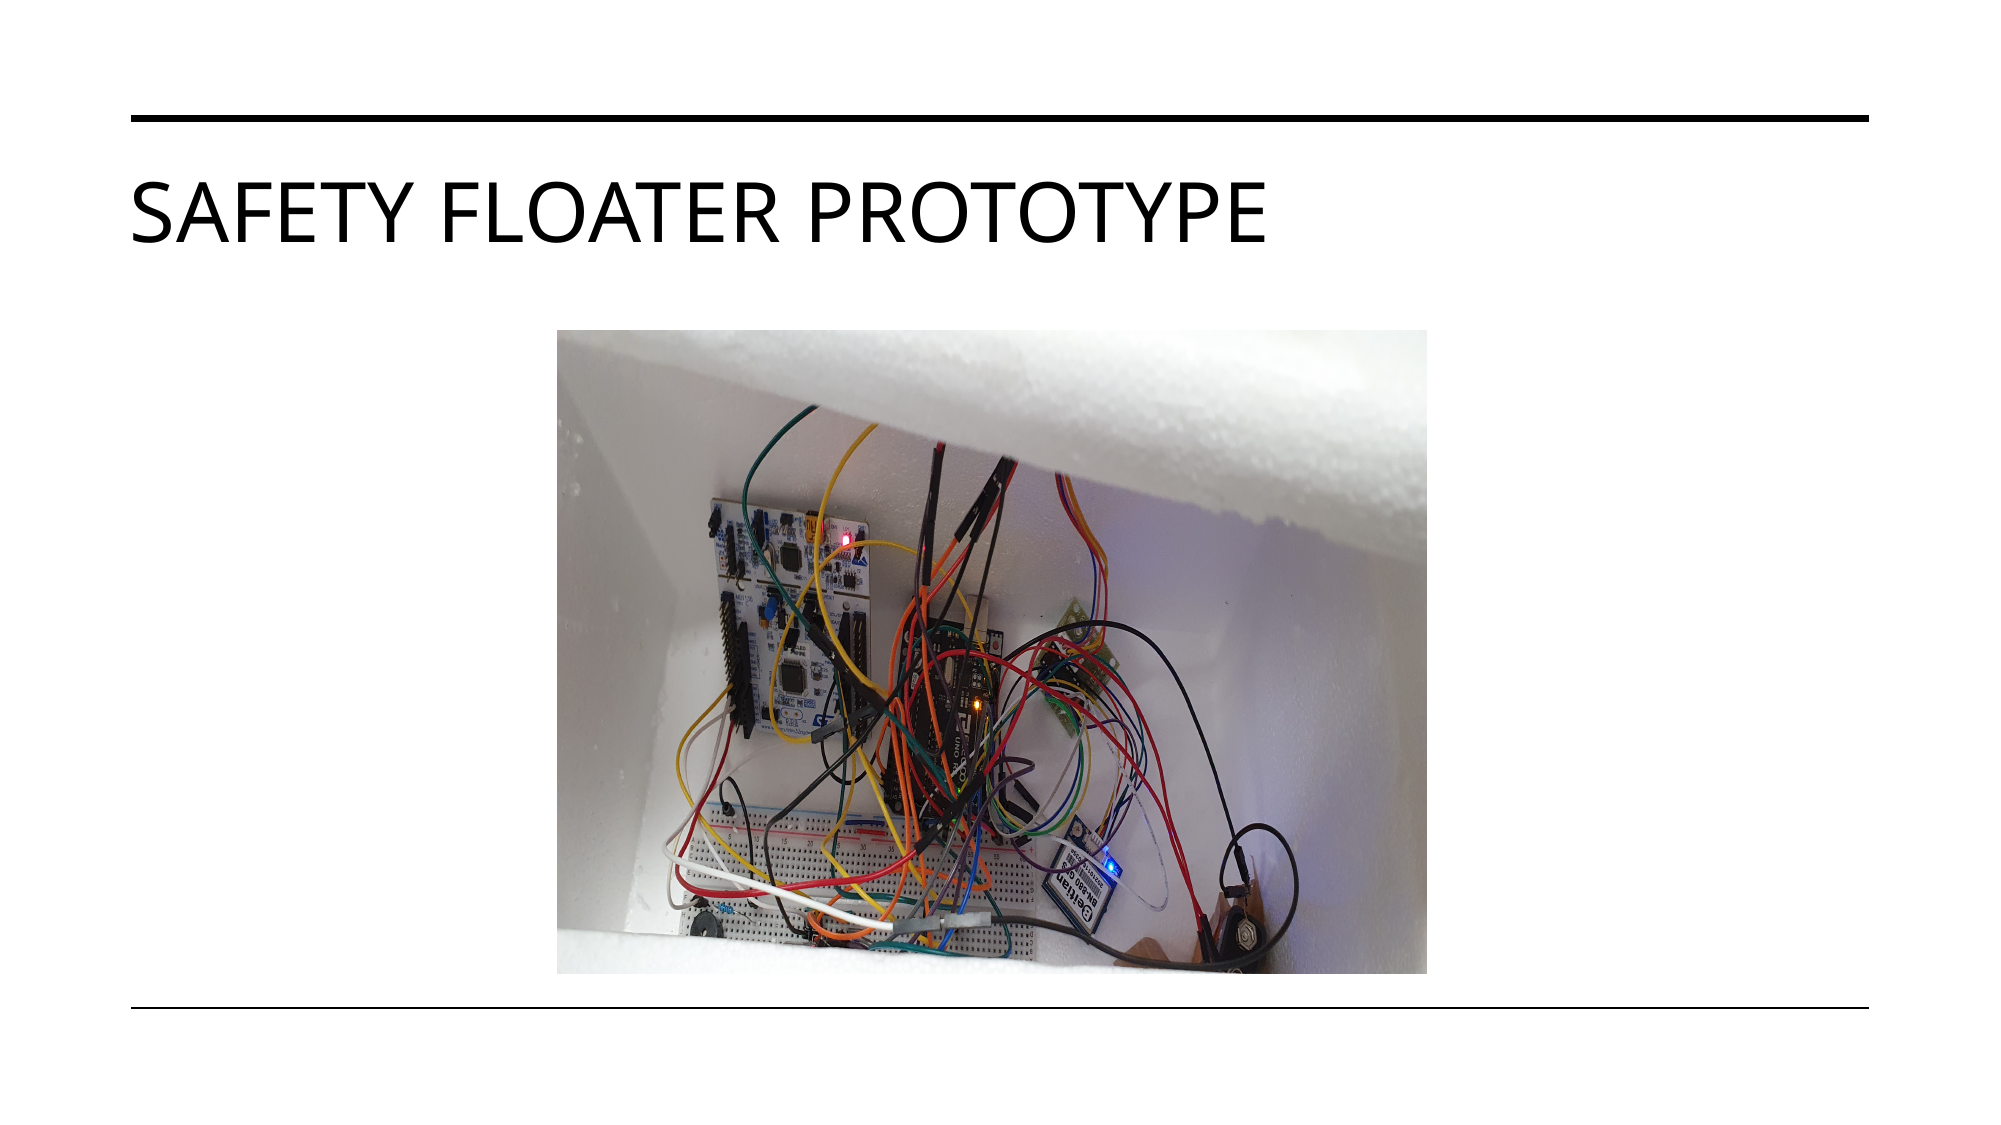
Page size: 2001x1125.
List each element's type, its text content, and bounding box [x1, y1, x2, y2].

picture [557, 330, 1427, 974]
title SAFETY FLOATER PROTOTYPE [114, 151, 1869, 377]
